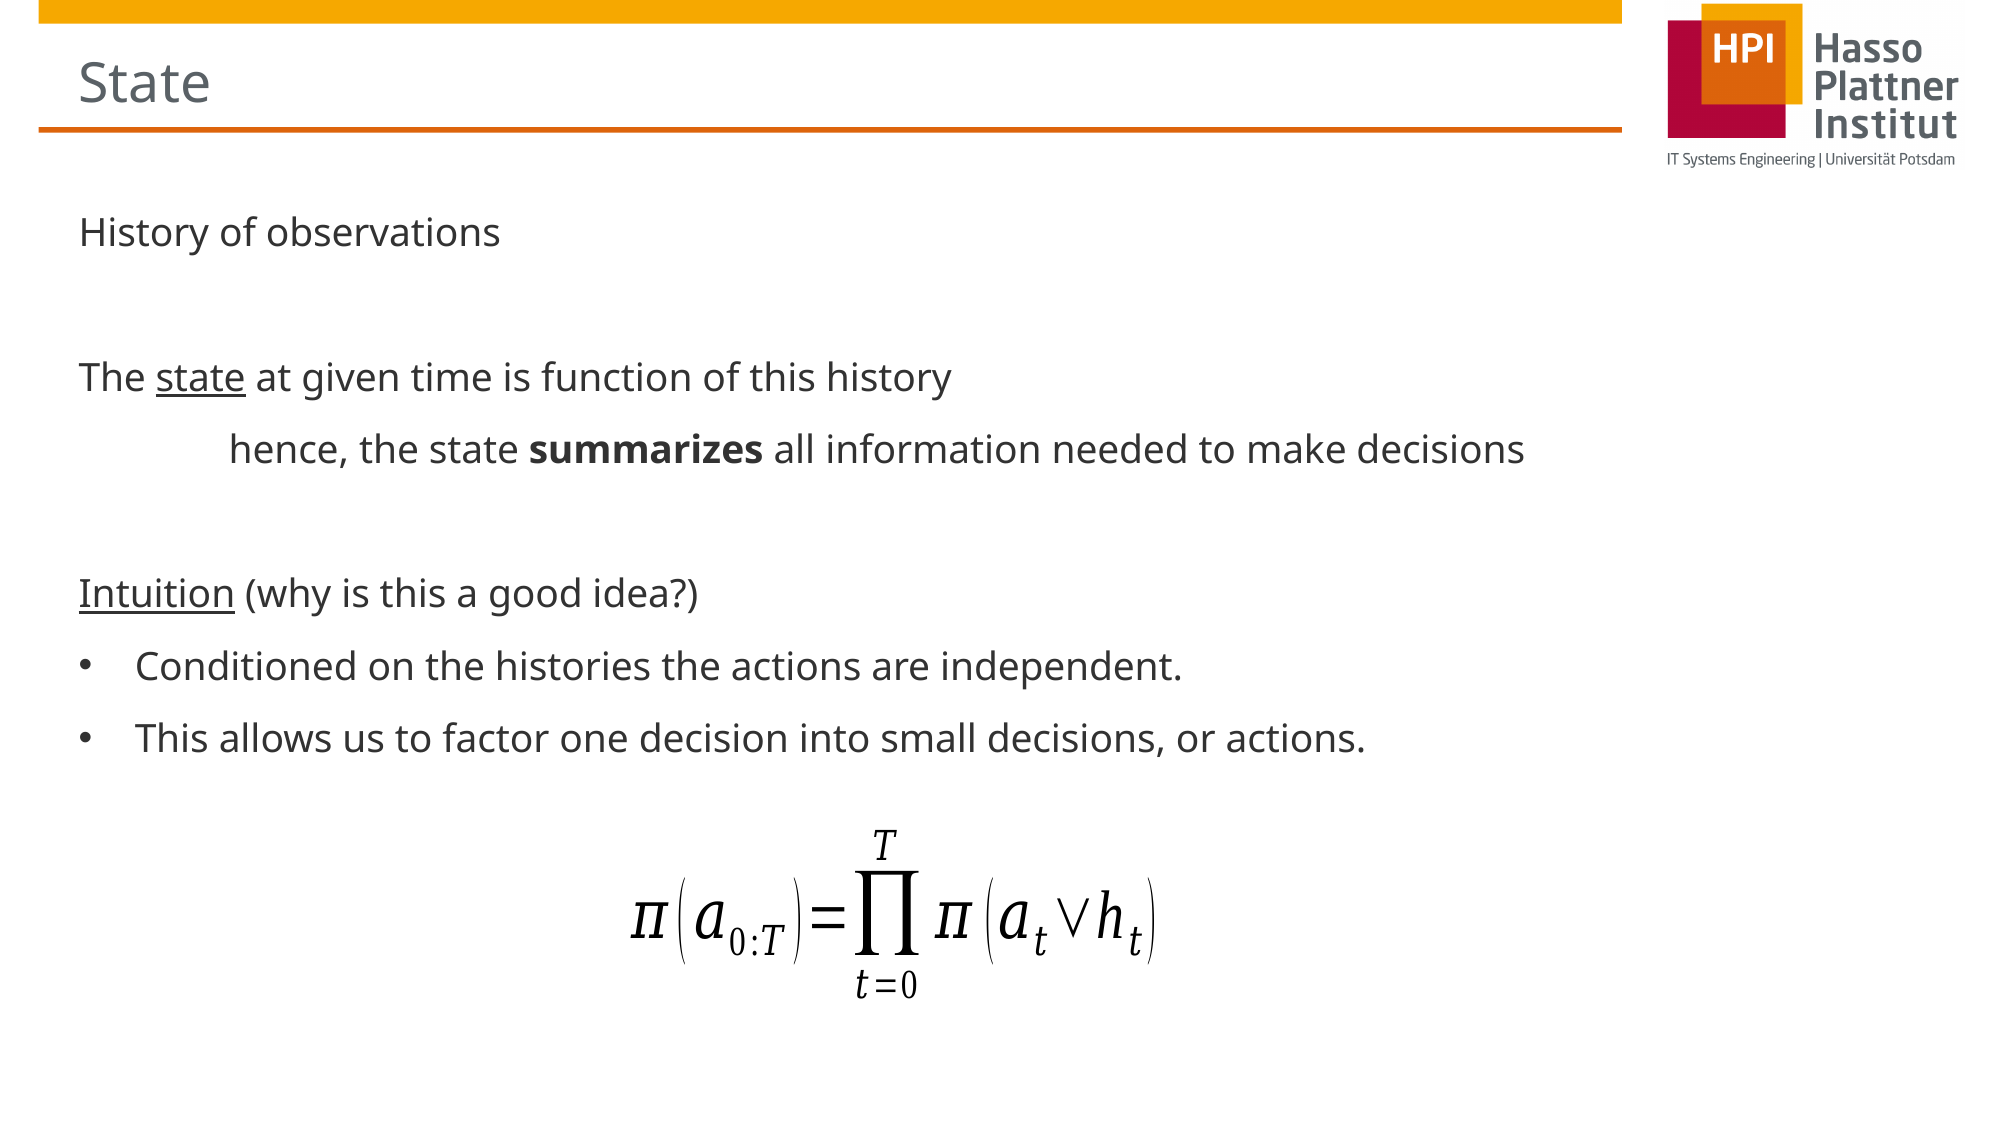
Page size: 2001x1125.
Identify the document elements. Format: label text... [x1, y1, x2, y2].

picture [1664, 0, 1965, 170]
title State [78, 23, 1583, 115]
